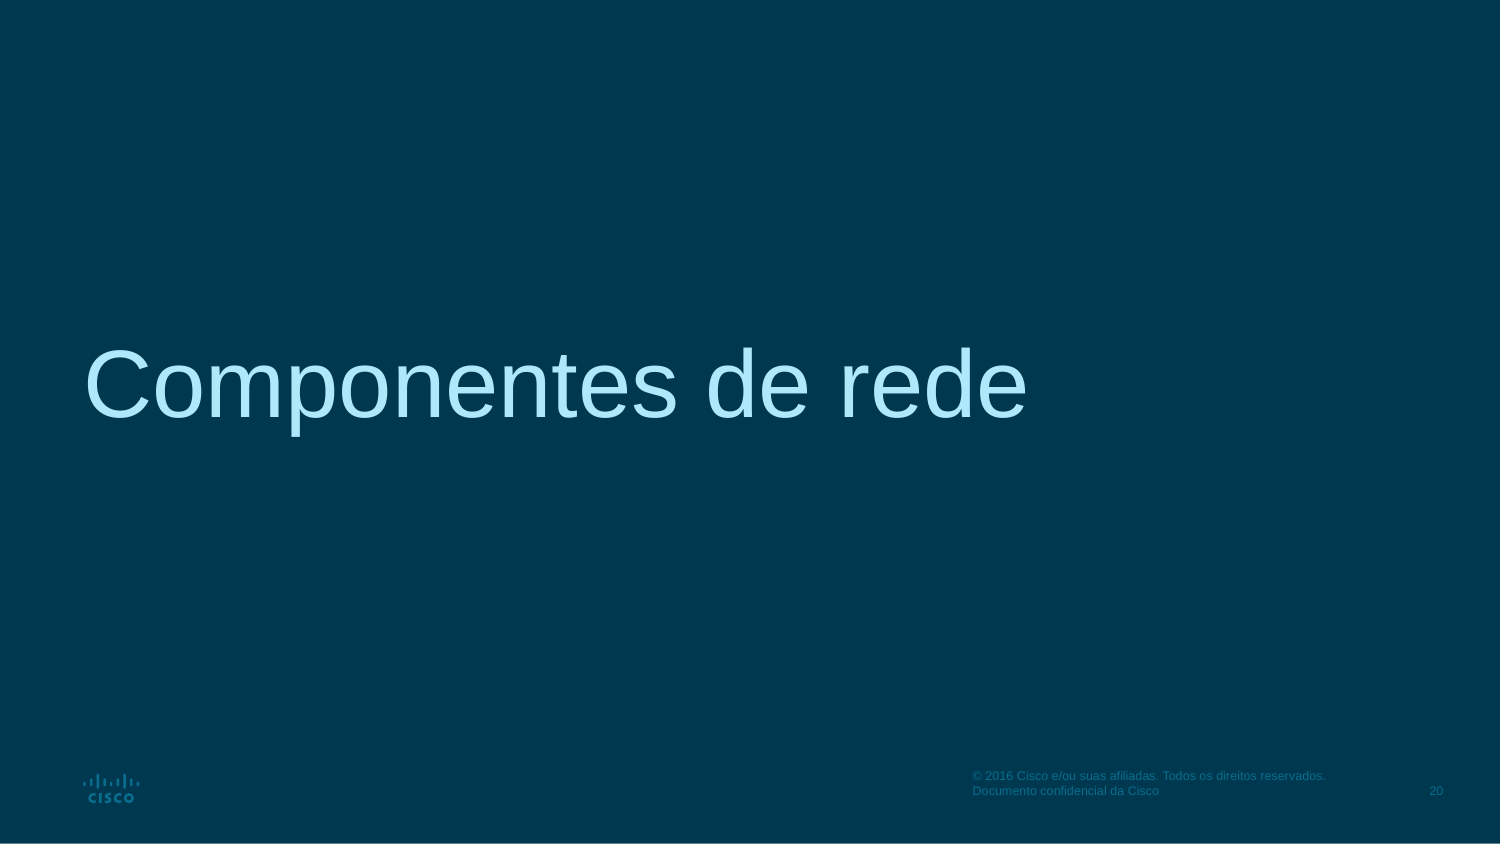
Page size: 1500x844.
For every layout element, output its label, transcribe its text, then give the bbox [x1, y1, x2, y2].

title Componentes de rede [68, 150, 1315, 446]
